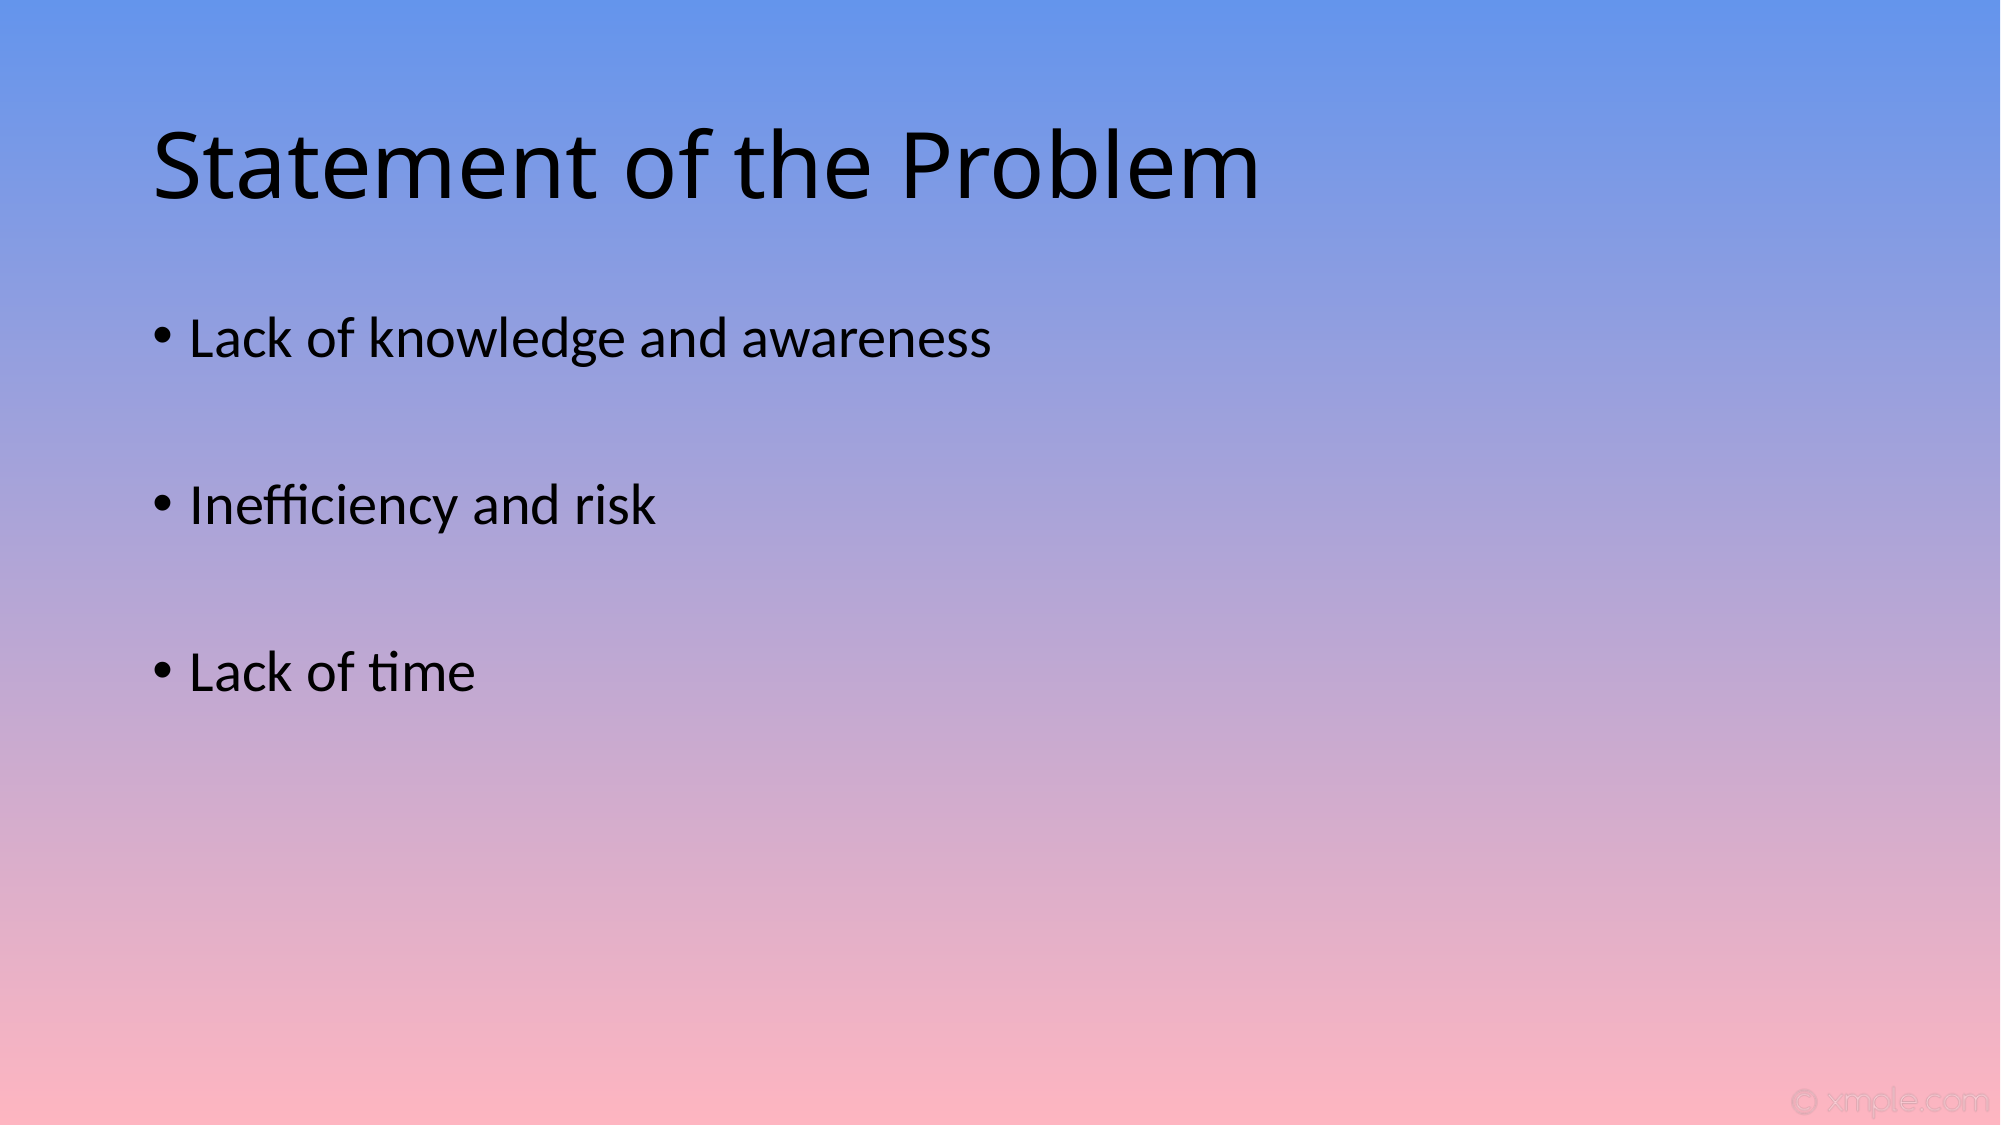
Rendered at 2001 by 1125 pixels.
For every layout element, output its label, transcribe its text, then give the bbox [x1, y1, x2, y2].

list Lack of knowledge and awareness Inefficiency and risk Lack of time [137, 299, 1863, 1014]
picture [0, 0, 2001, 1125]
title Statement of the Problem [137, 59, 1863, 278]
